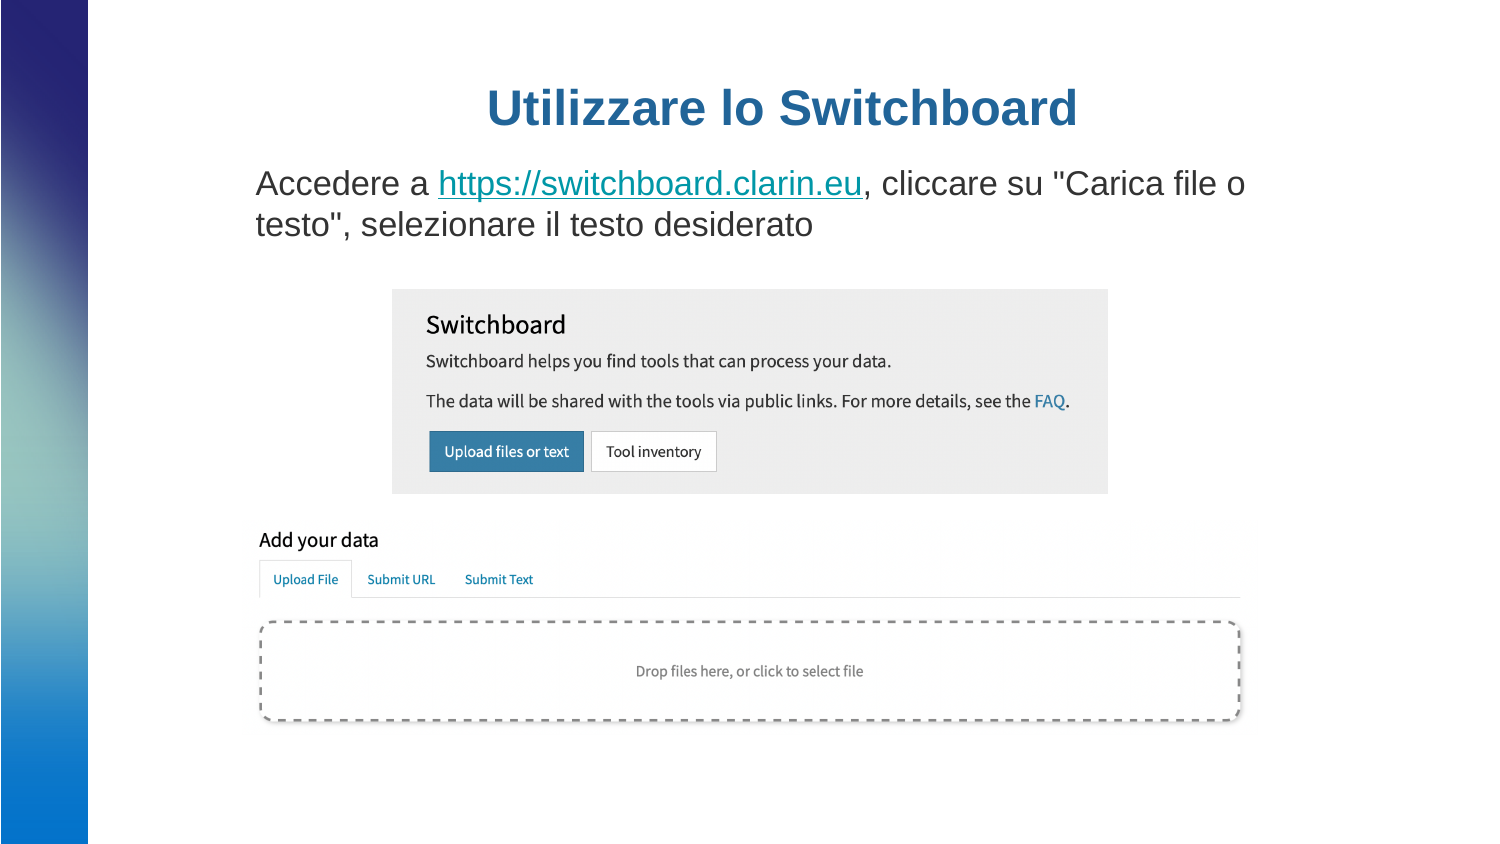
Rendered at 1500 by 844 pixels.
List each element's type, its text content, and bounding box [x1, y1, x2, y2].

picture [1, 0, 89, 844]
text_box Accedere a https://switchboard.clarin.eu, cliccare su "Carica file o testo", selezionare il testo desiderato [233, 150, 1333, 255]
picture [242, 520, 1258, 735]
title Utilizzare lo Switchboard [282, 51, 1284, 150]
picture [391, 288, 1108, 494]
